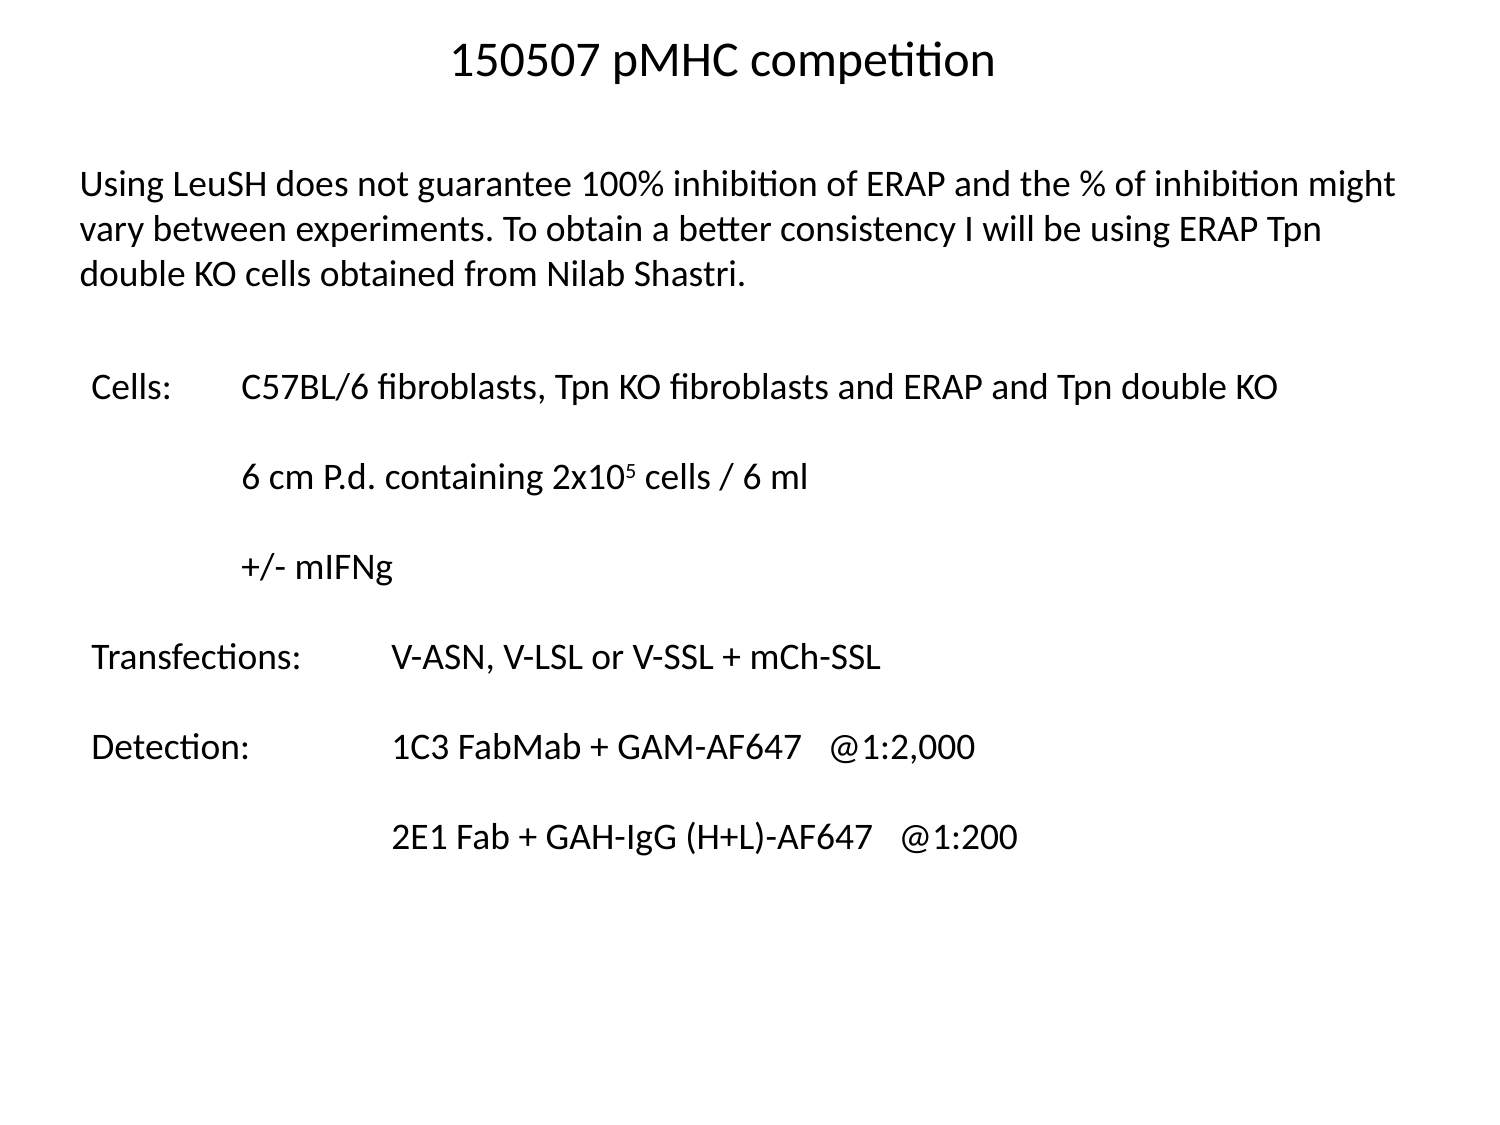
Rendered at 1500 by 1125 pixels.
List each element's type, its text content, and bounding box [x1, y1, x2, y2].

text_box Cells: C57BL/6 fibroblasts, Tpn KO fibroblasts and ERAP and Tpn double KO 6 cm P.d. containing 2x105 cells / 6 ml +/- mIFNg Transfections: V-ASN, V-LSL or V-SSL + mCh-SSL Detection: 1C3 FabMab + GAM-AF647 @1:2,000 2E1 Fab + GAH-IgG (H+L)-AF647 @1:200 [76, 354, 1459, 865]
text_box 150507 pMHC competition [434, 19, 1011, 151]
text_box Using LeuSH does not guarantee 100% inhibition of ERAP and the % of inhibition might vary between experiments. To obtain a better consistency I will be using ERAP Tpn double KO cells obtained from Nilab Shastri. [64, 151, 1447, 301]
